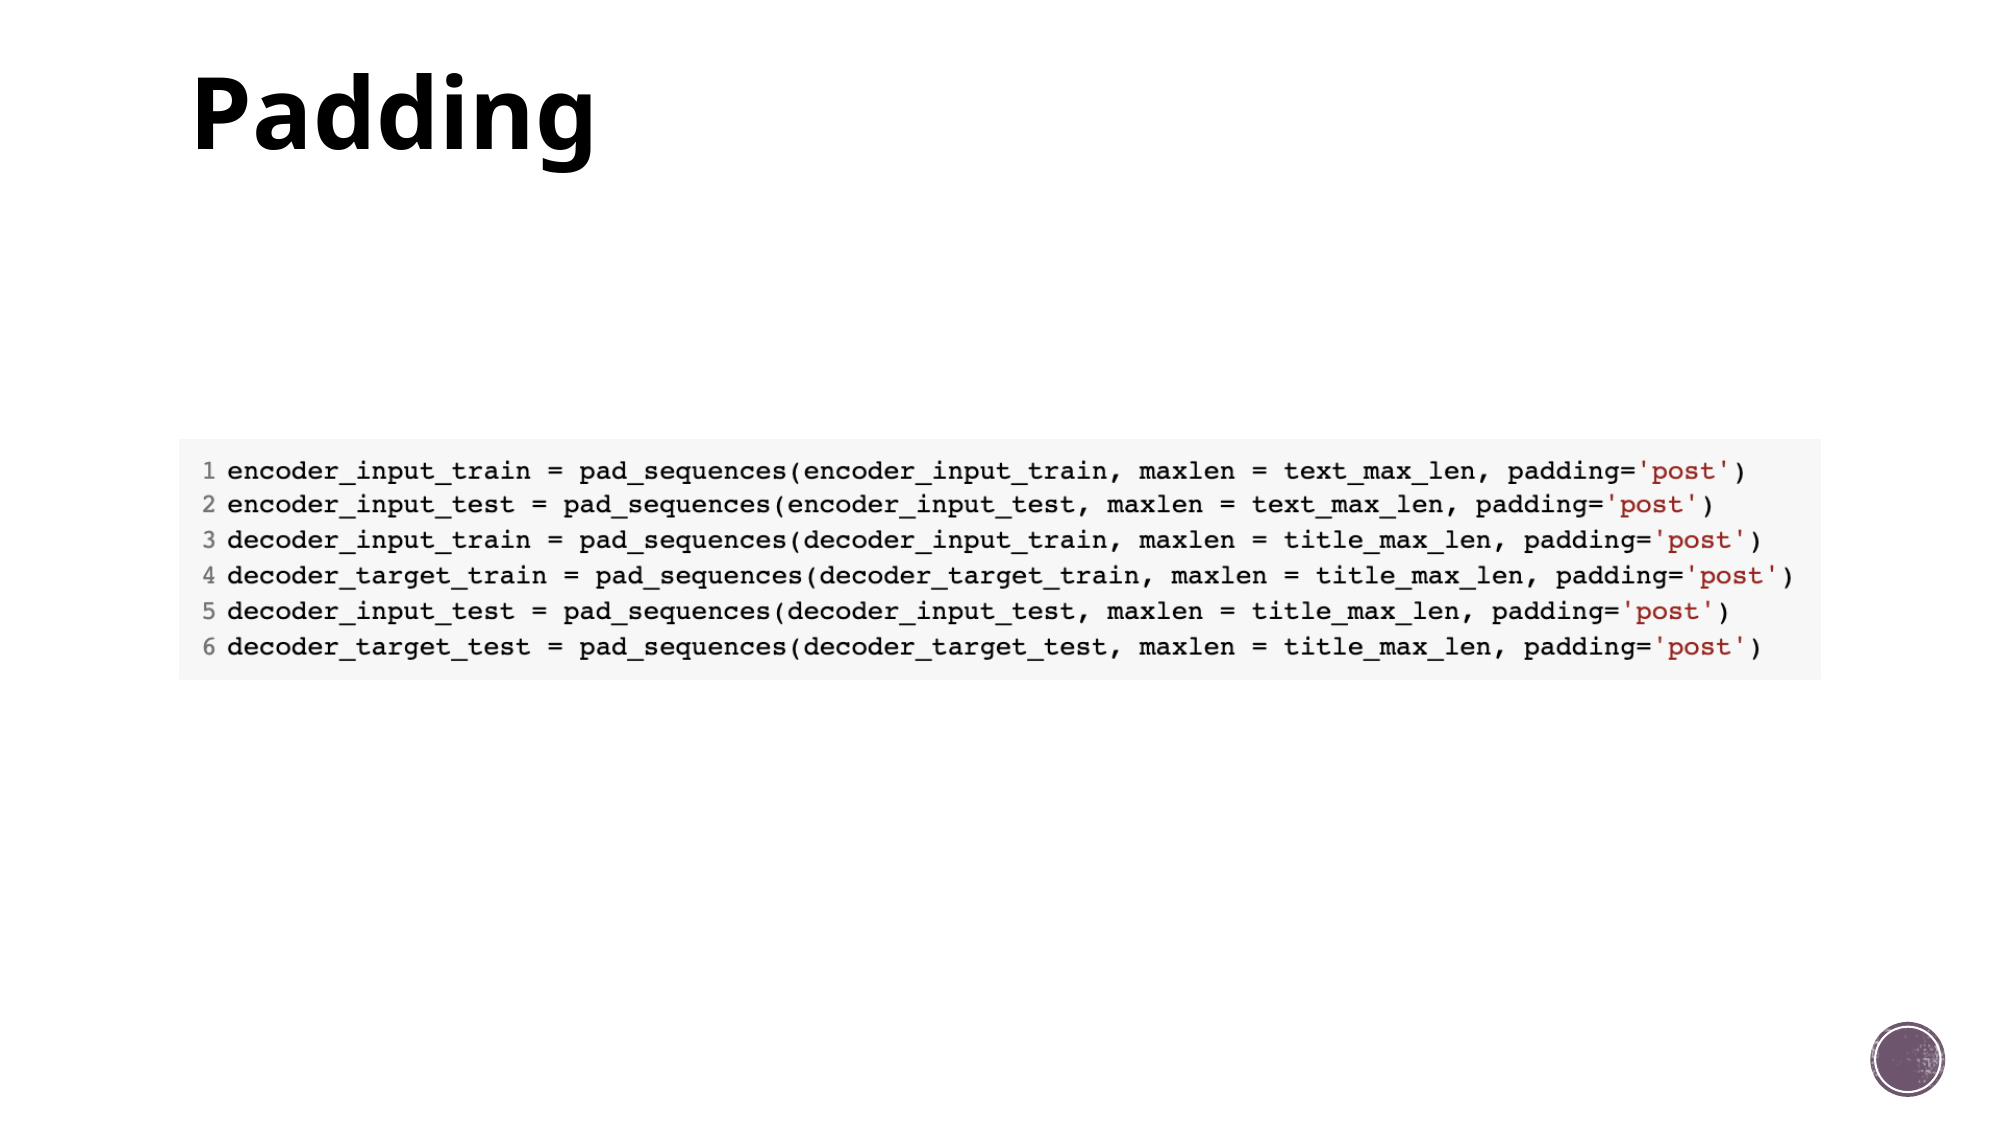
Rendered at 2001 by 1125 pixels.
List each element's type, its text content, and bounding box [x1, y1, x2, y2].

title Padding [174, 0, 1825, 234]
picture [179, 439, 1821, 686]
